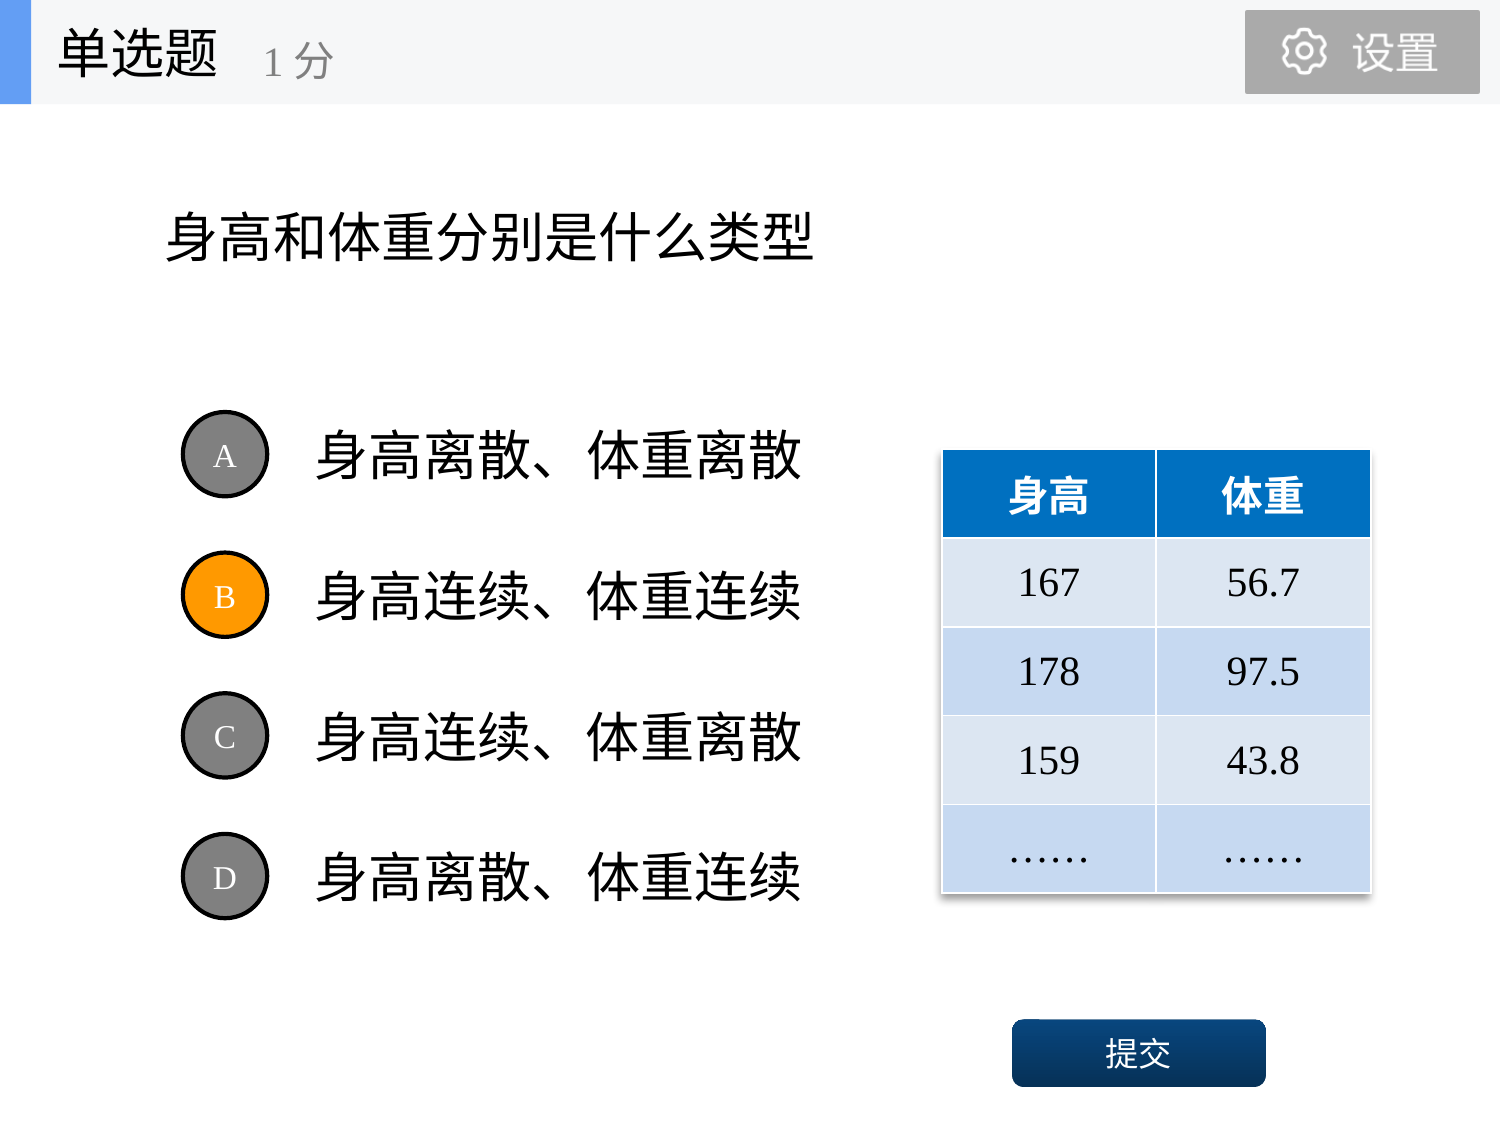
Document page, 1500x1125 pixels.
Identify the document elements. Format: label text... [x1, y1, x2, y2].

table_cell 43.8 [1157, 716, 1370, 804]
text_box A [180, 409, 270, 499]
text_box 提交 [1010, 1017, 1268, 1090]
table_header 体重 [1157, 450, 1370, 537]
text_box D [180, 831, 270, 921]
table_cell 178 [943, 628, 1155, 715]
table_cell 159 [943, 716, 1155, 804]
table_cell …… [1157, 805, 1370, 892]
text_box 身高连续、体重连续 [299, 542, 934, 648]
text_box B [180, 550, 270, 640]
text_box C [180, 691, 270, 780]
table_cell 97.5 [1157, 628, 1370, 715]
picture [1245, 10, 1480, 94]
table_cell 167 [943, 539, 1155, 626]
table_header 身高 [943, 450, 1155, 537]
table_cell 56.7 [1157, 539, 1370, 626]
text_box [0, 0, 1500, 105]
text_box 身高连续、体重离散 [299, 682, 934, 789]
text_box 身高离散、体重离散 [299, 401, 1350, 507]
text_box 身高离散、体重连续 [299, 823, 1350, 929]
table_cell …… [943, 805, 1155, 892]
text_box 身高和体重分别是什么类型 [149, 113, 1350, 367]
